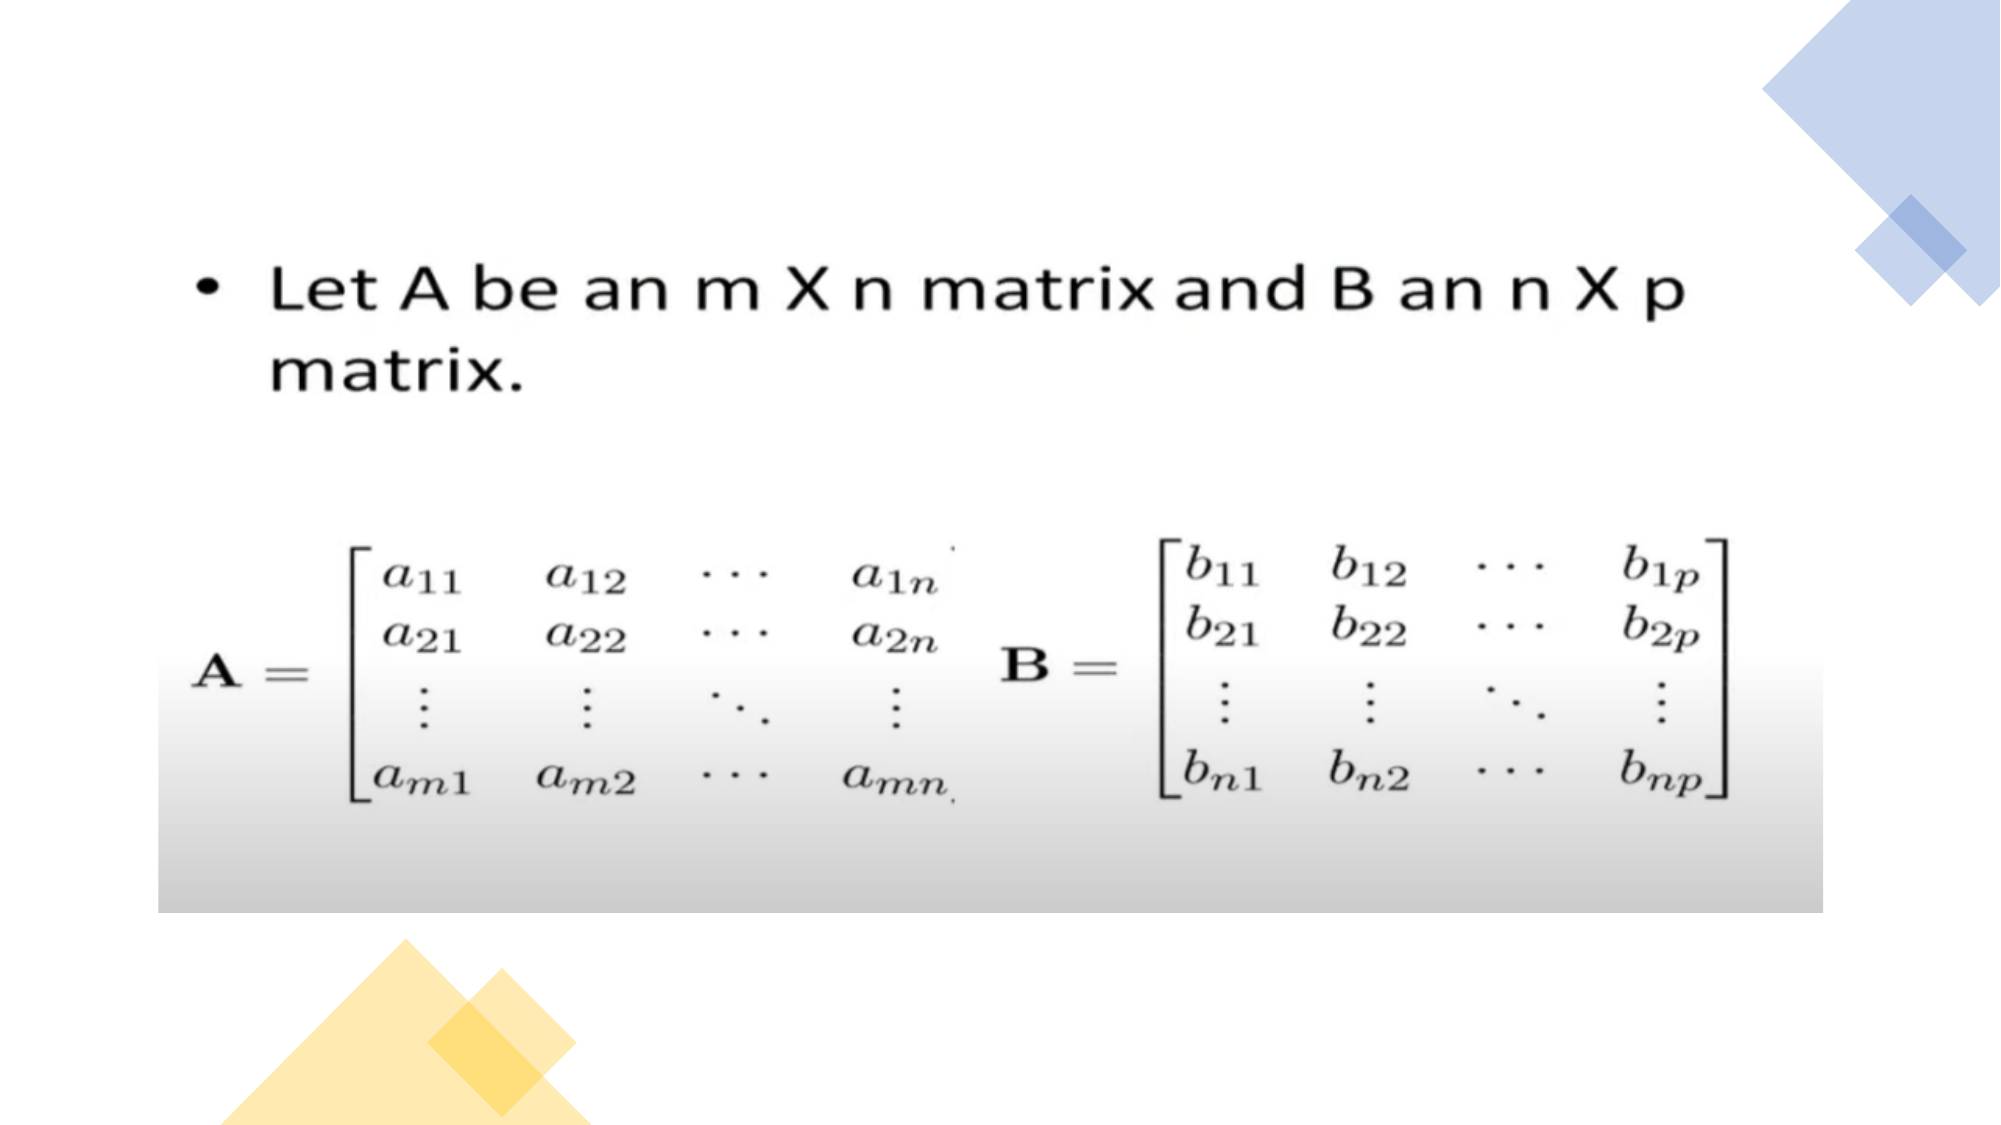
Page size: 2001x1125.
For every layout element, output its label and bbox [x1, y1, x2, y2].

text_box [0, 0, 2000, 1125]
text_box [218, 936, 593, 1125]
text_box [1798, 0, 2000, 291]
text_box [469, 966, 579, 1076]
picture [158, 209, 1824, 915]
